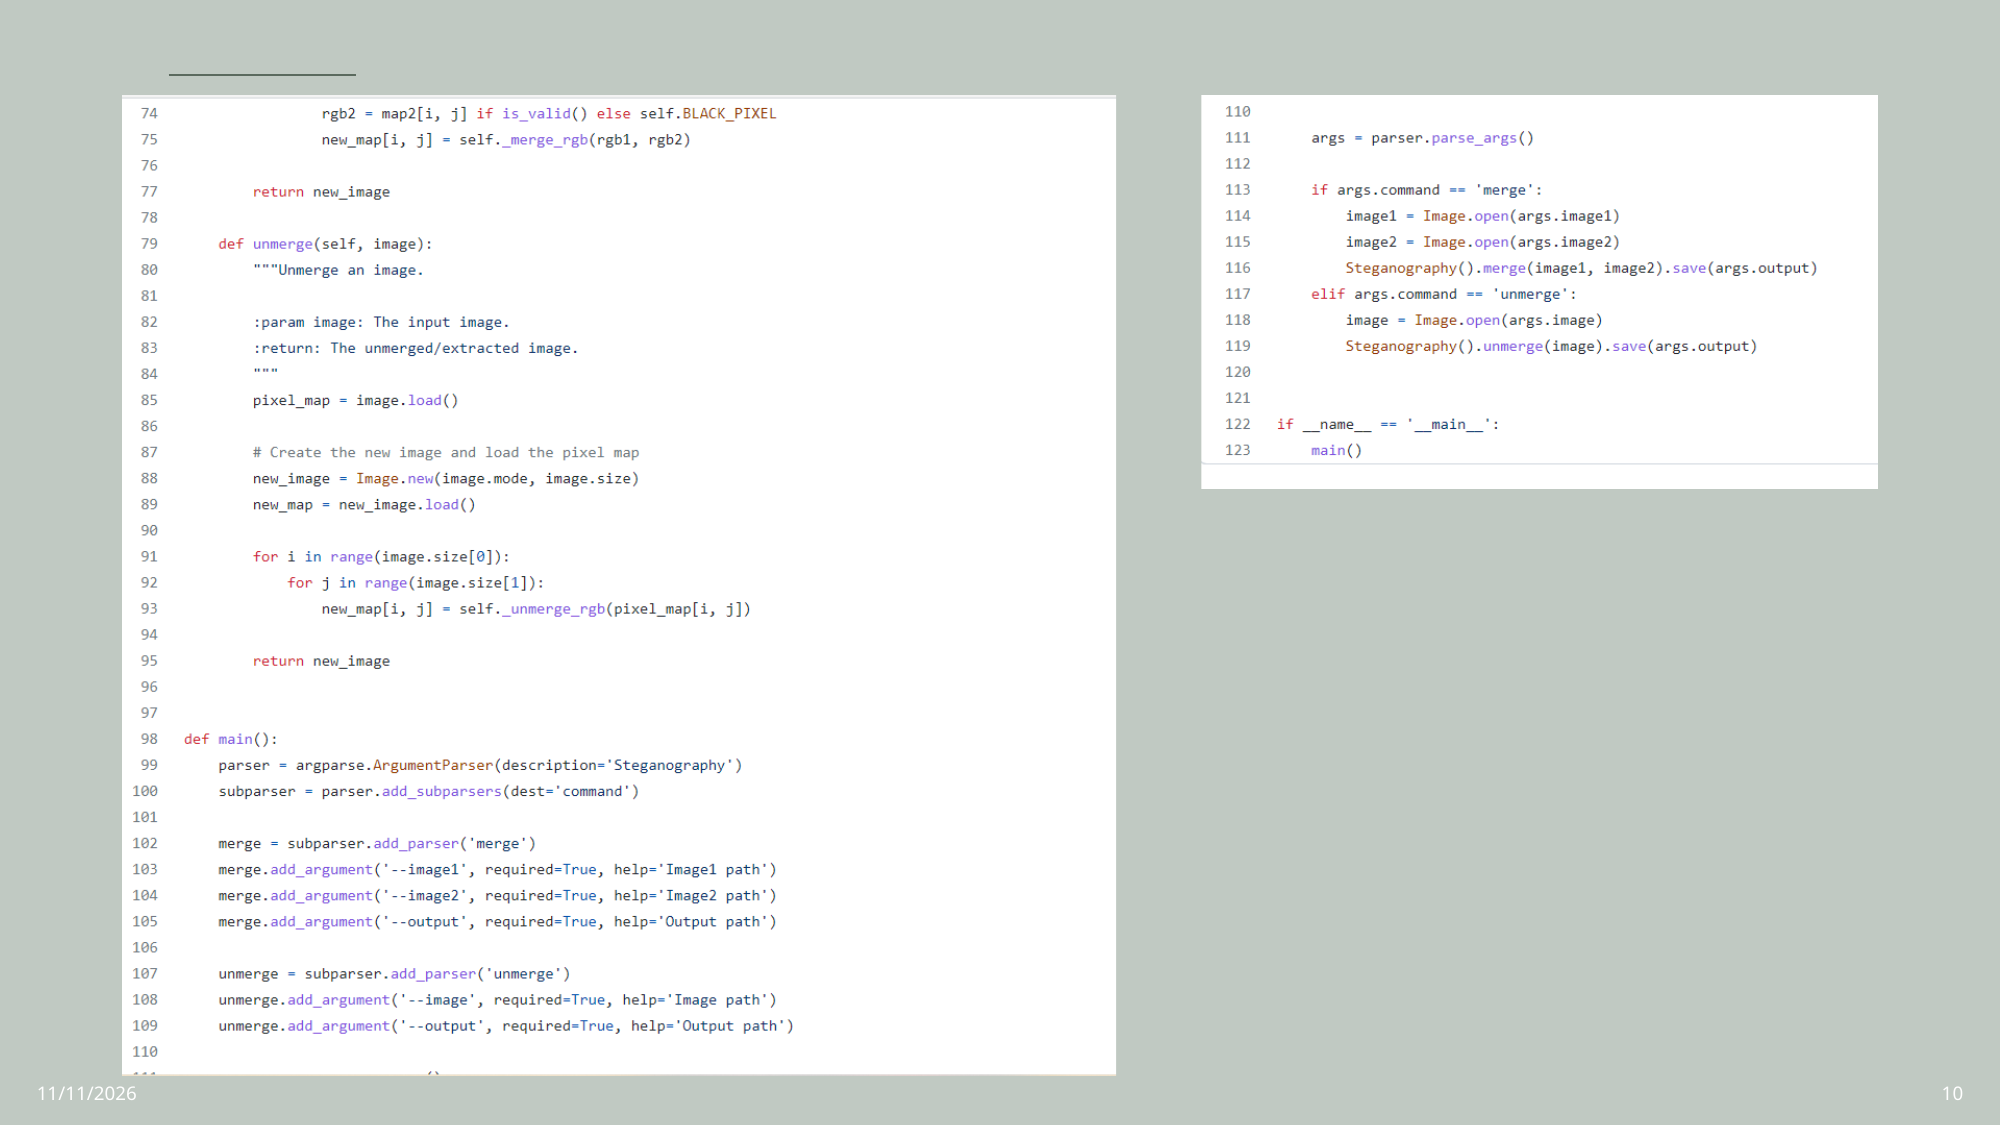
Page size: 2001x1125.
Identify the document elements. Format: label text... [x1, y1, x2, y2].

picture [121, 95, 1117, 1076]
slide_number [21, 1064, 472, 1124]
picture [1201, 95, 1878, 489]
slide_number 10 [1528, 1064, 1979, 1124]
